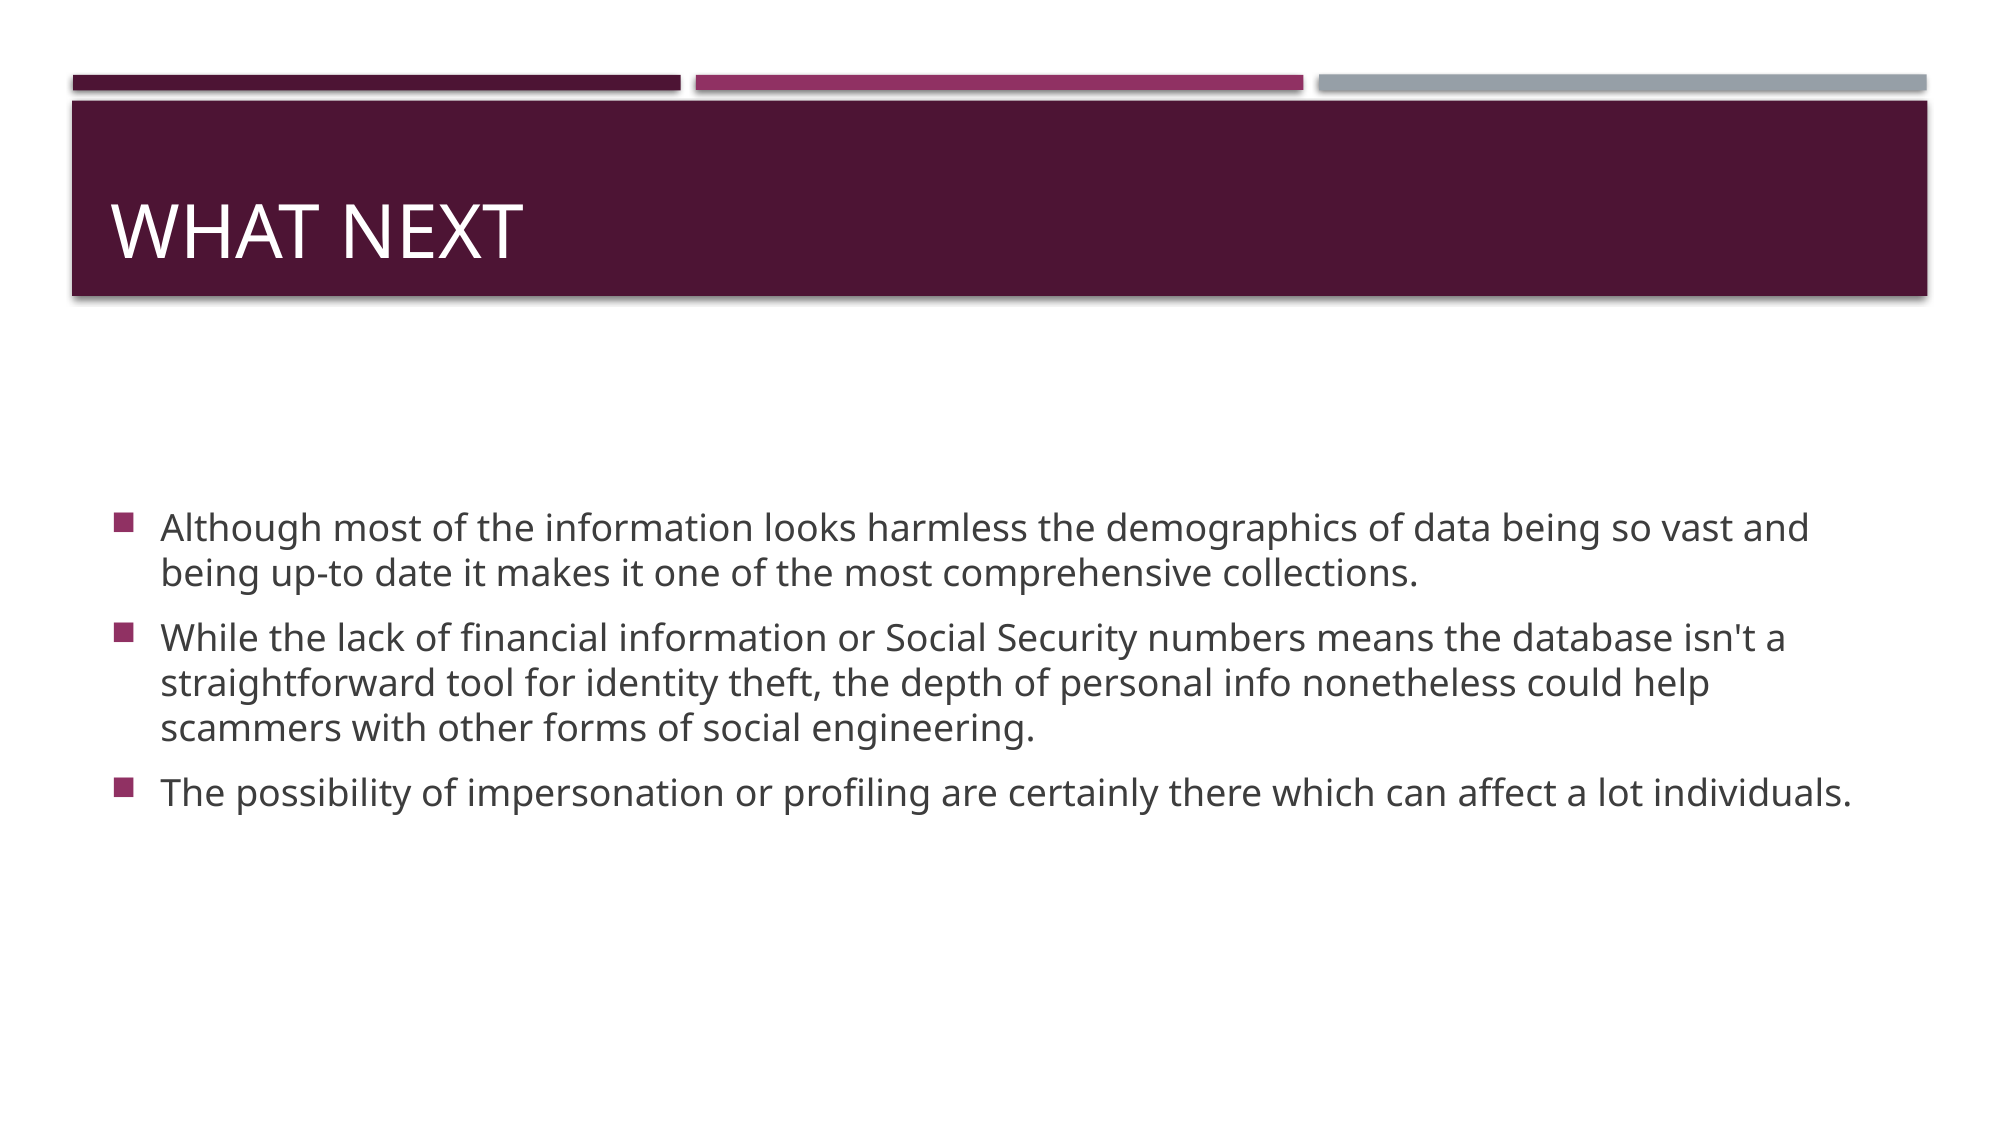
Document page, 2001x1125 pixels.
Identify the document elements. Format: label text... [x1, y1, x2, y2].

list Although most of the information looks harmless the demographics of data being so vast and being up-to date it makes it one of the most comprehensive collections. While the lack of financial information or Social Security numbers means the database isn't a straightforward tool for identity theft, the depth of personal info nonetheless could help scammers with other forms of social engineering. The possibility of impersonation or profiling are certainly there which can affect a lot individuals. [95, 357, 1905, 962]
title What Next [95, 115, 1905, 282]
